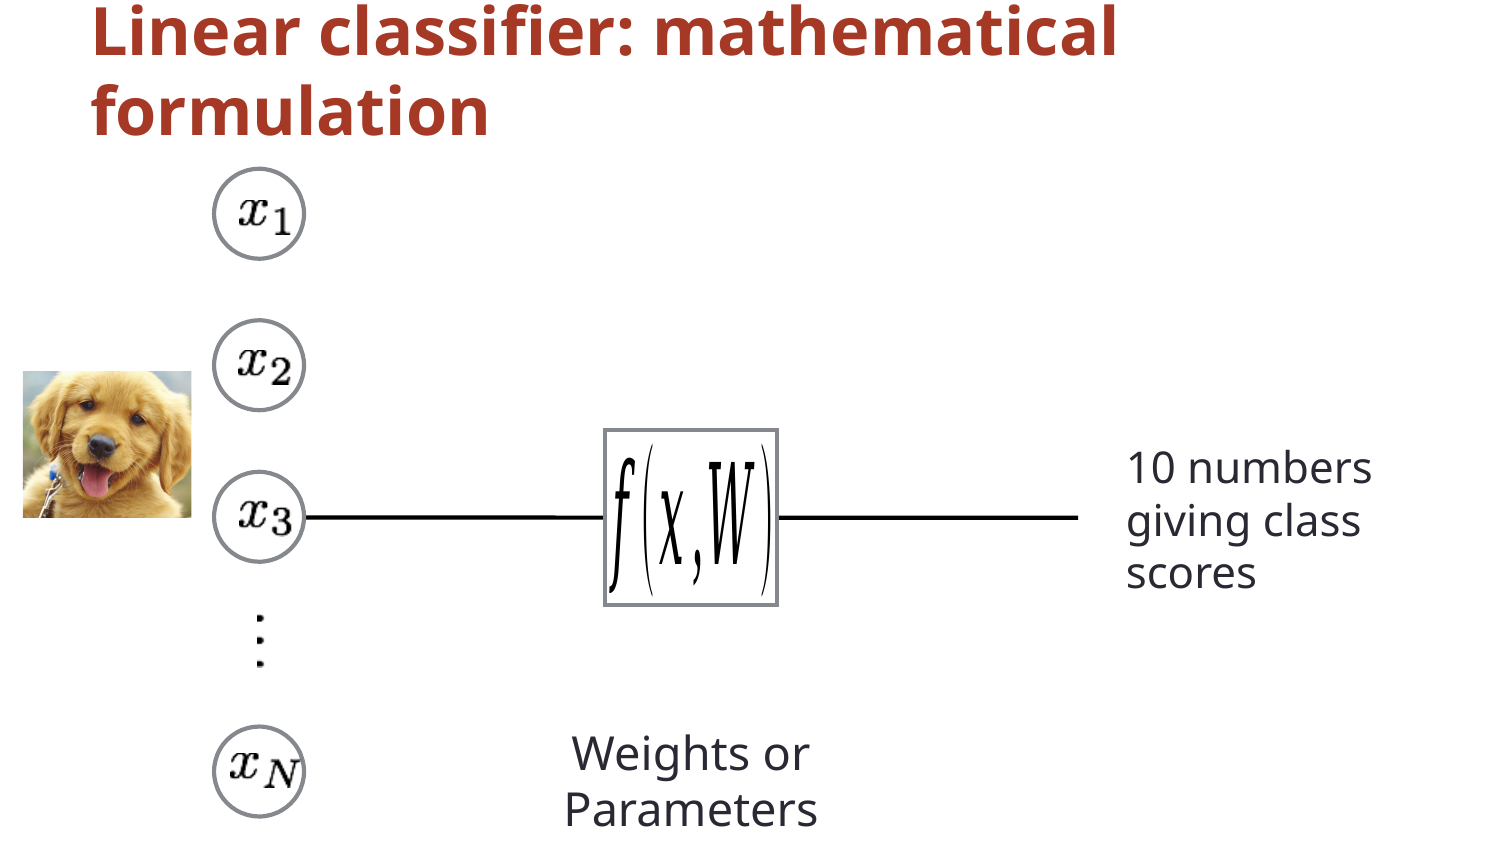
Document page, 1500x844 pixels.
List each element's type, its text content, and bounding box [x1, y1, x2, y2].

picture [239, 200, 292, 235]
text_box 10 numbers giving class scores [1111, 432, 1411, 605]
text_box [214, 168, 305, 259]
title Linear classifier: mathematical formulation [75, 24, 1425, 113]
text_box [214, 320, 305, 411]
text_box [214, 471, 305, 562]
picture [230, 753, 302, 789]
text_box [214, 726, 301, 817]
picture [257, 614, 266, 668]
picture [22, 371, 192, 518]
picture [239, 500, 293, 537]
picture [238, 350, 292, 386]
